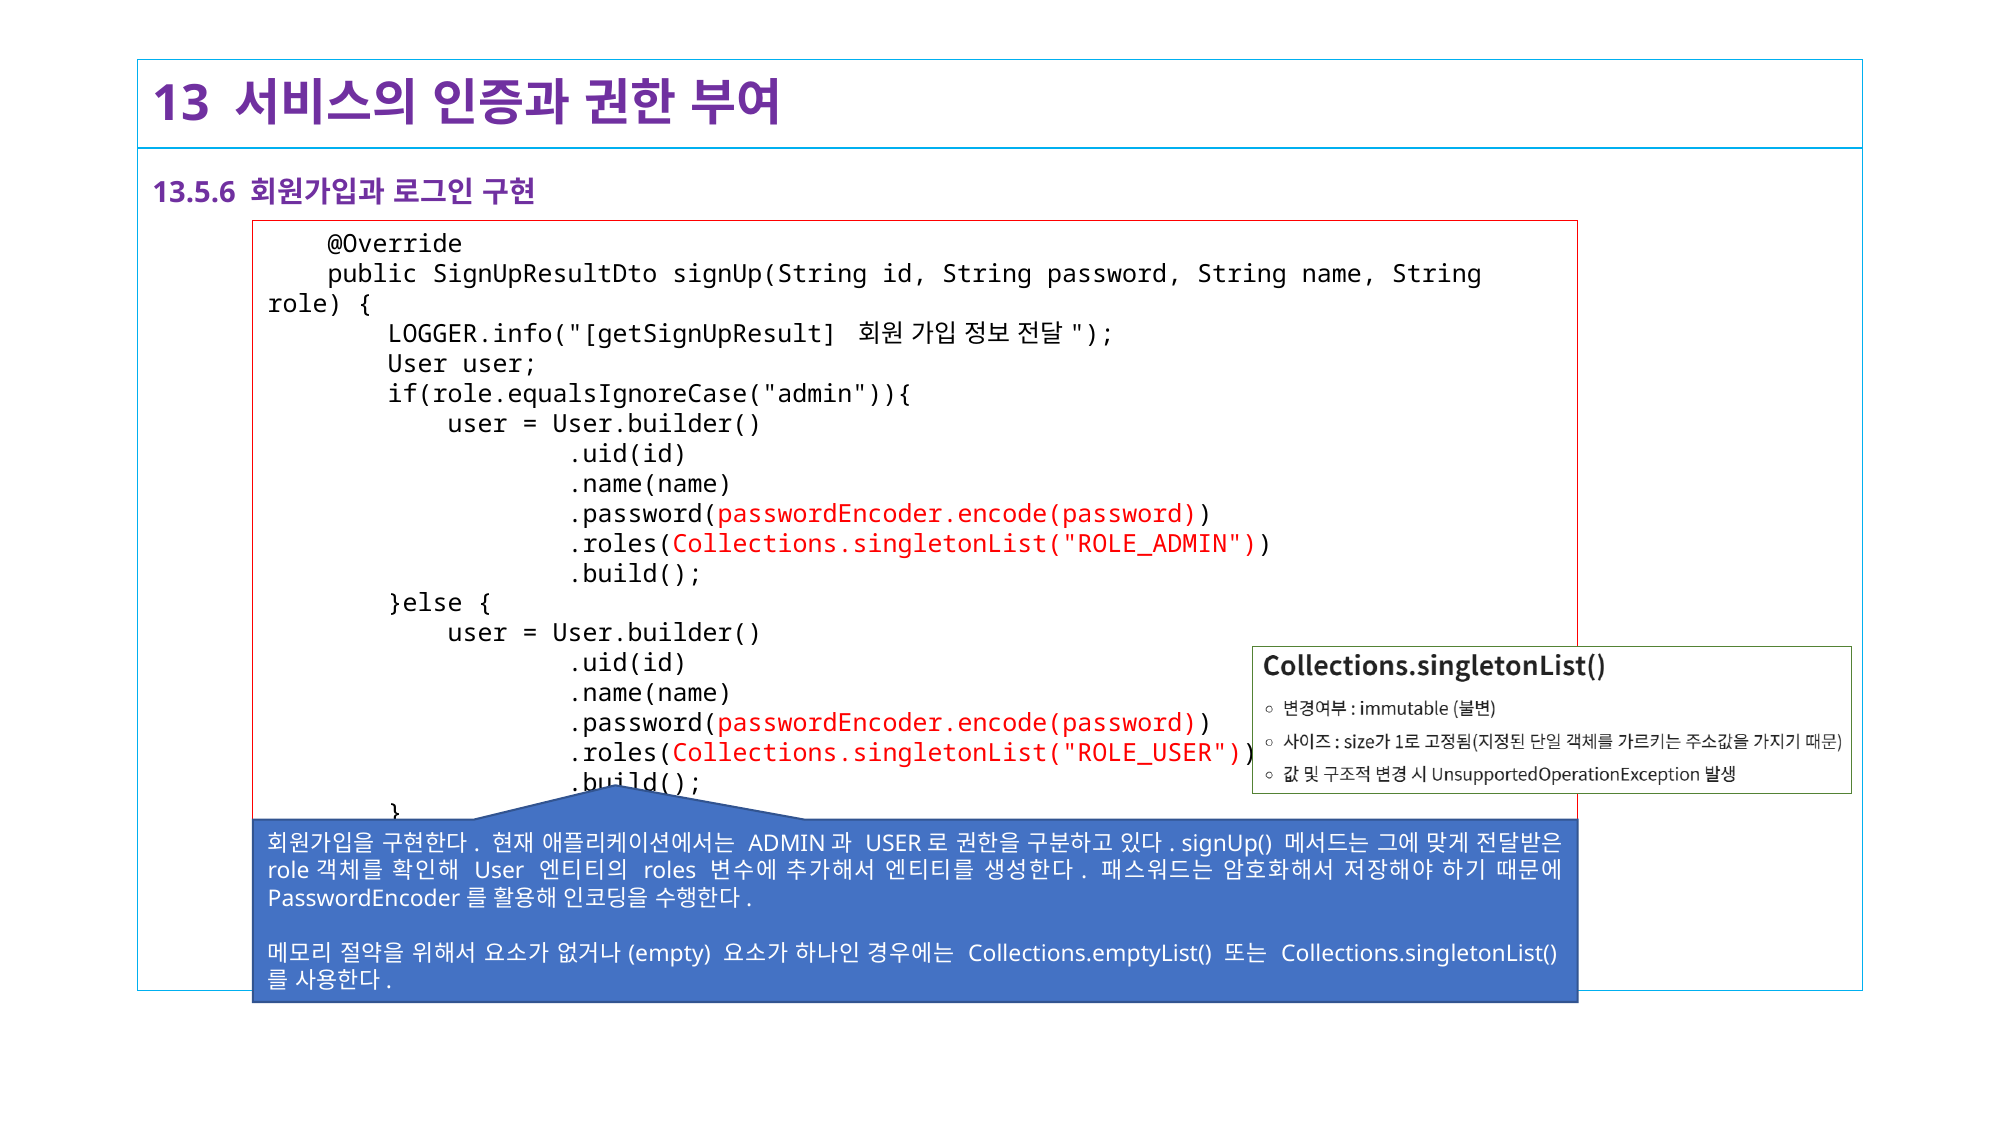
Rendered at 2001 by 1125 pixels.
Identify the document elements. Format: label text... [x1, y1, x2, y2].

text_box 회원가입을 구현한다. 현재 애플리케이션에서는 ADMIN과 USER로 권한을 구분하고 있다. signUp() 메서드는 그에 맞게 전달받은 role객체를 확인해 User 엔티티의 roles 변수에 추가해서 엔티티를 생성한다. 패스워드는 암호화해서 저장해야 하기 때문에 PasswordEncoder를 활용해 인코딩을 수행한다. 메모리 절약을 위해서 요소가 없거나(empty) 요소가 하나인 경우에는 Collections.emptyList() 또는 Collections.singletonList()를 사용한다. [251, 784, 1579, 1004]
list 13.5.6 회원가입과 로그인 구현 [137, 148, 1863, 991]
picture [1252, 646, 1852, 794]
text_box @Override public SignUpResultDto signUp(String id, String password, String name, String role) { LOGGER.info("[getSignUpResult] 회원 가입 정보 전달"); User user; if(role.equalsIgnoreCase("admin")){ user = User.builder() .uid(id) .name(name) .password(passwordEncoder.encode(password)) .roles(Collections.singletonList("ROLE_ADMIN")) .build(); }else { user = User.builder() .uid(id) .name(name) .password(passwordEncoder.encode(password)) .roles(Collections.singletonList("ROLE_USER")) .build(); } [252, 220, 1578, 818]
title 13 서비스의 인증과 권한 부여 [137, 59, 1863, 148]
